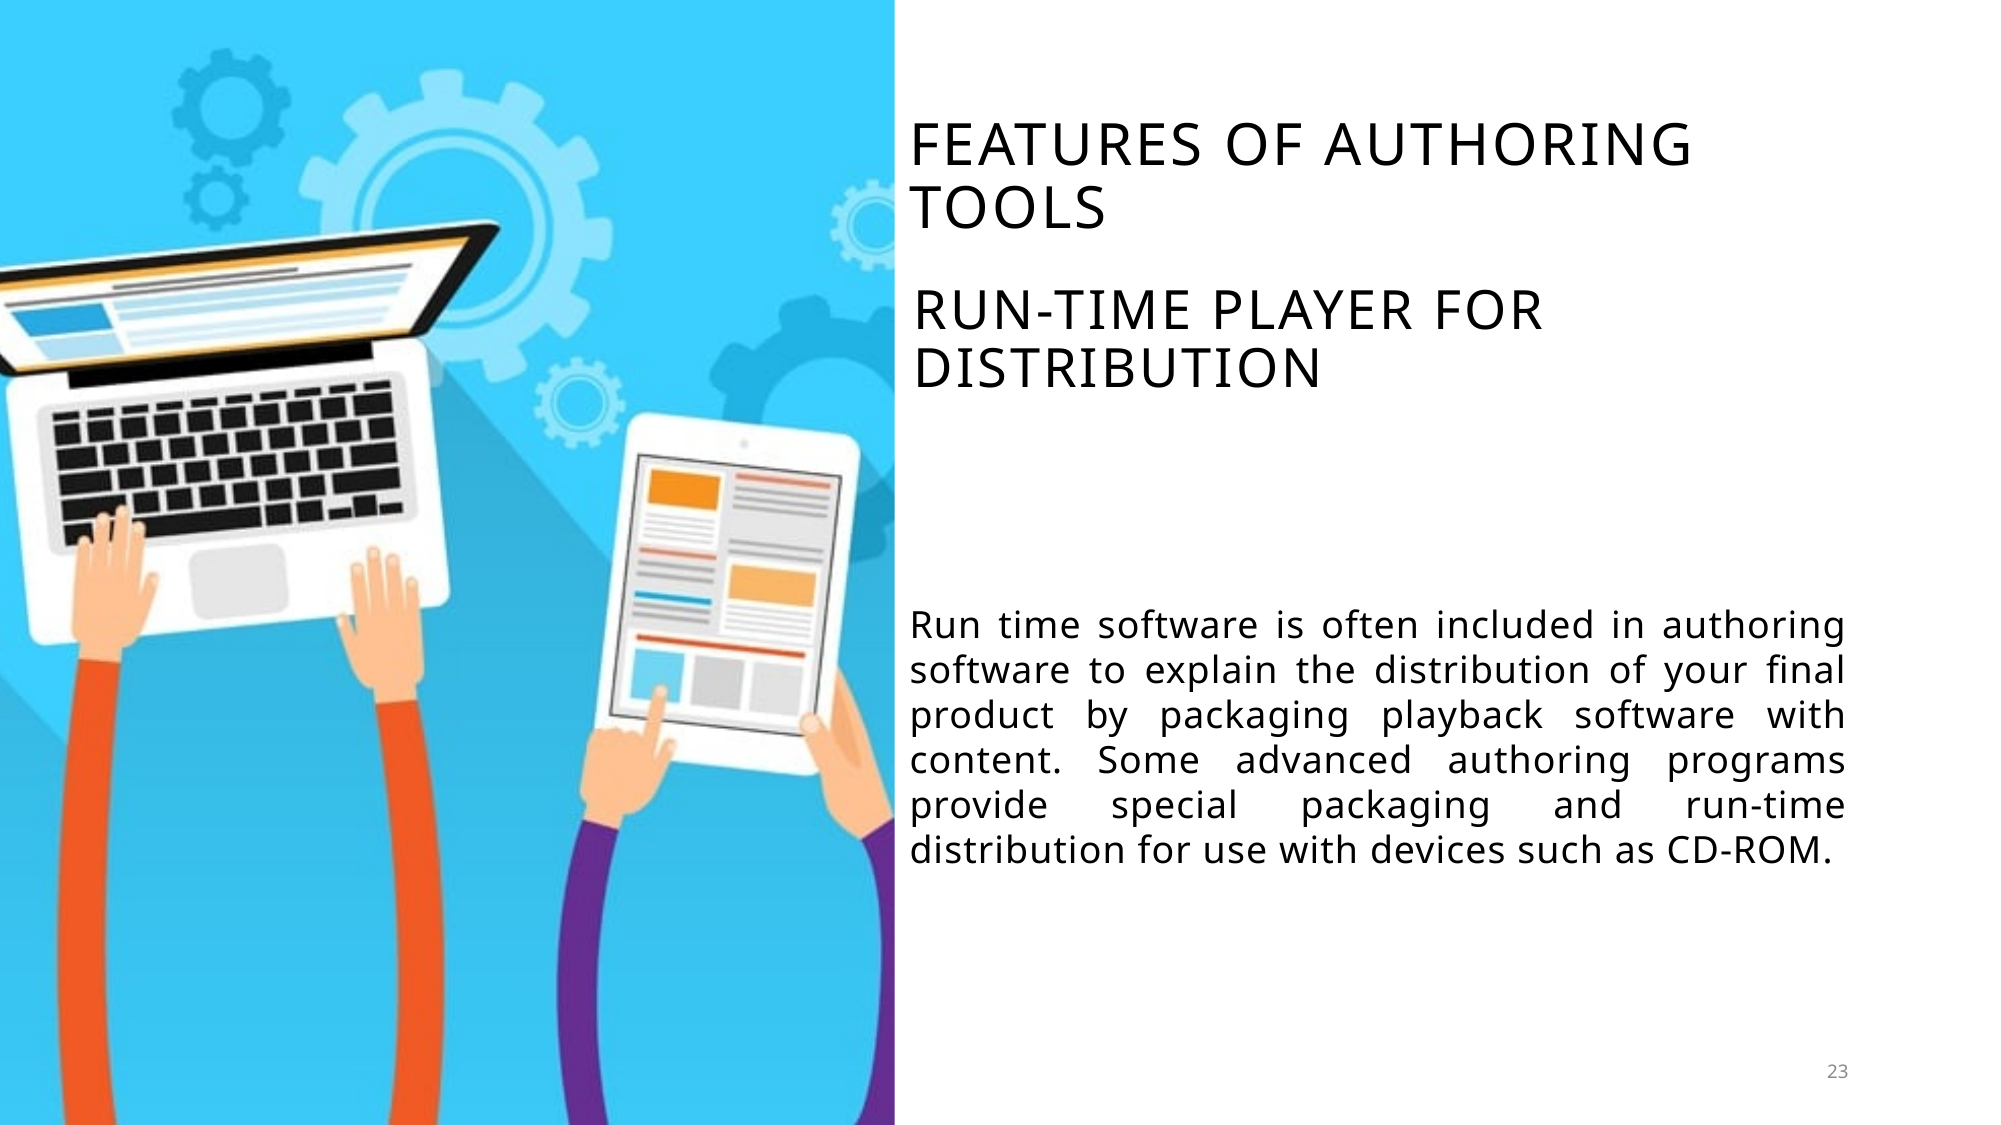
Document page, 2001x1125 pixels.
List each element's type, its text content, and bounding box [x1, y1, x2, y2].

title Run-time Player for Distribution [898, 274, 1864, 472]
text_box Features of Authoring Tools [895, 50, 1860, 249]
list Run time software is often included in authoring software to explain the distribution of your final product by packaging playback software with content. Some advanced authoring programs provide special packaging and run-time distribution for use with devices such as CD-ROM. [895, 600, 1864, 1017]
slide_number 23 [1701, 1042, 1864, 1103]
picture [0, 0, 895, 1125]
